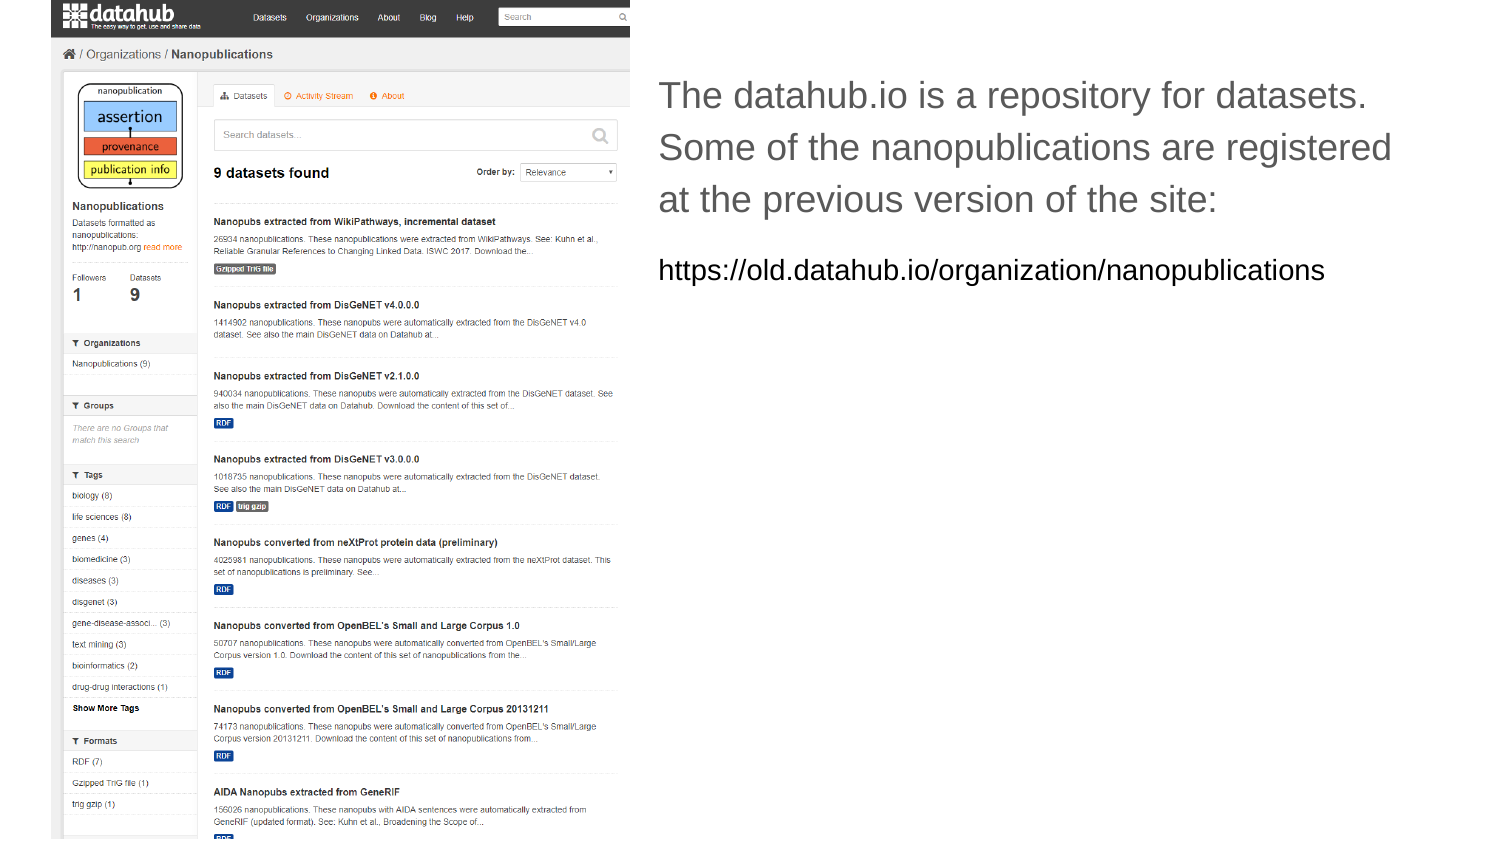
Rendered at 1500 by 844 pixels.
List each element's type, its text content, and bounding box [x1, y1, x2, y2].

text_box https://old.datahub.io/organization/nanopublications [643, 235, 1437, 329]
picture [50, 0, 631, 839]
list The datahub.io is a repository for datasets. Some of the nanopublications are registered at the previous version of the site: [643, 49, 1449, 250]
